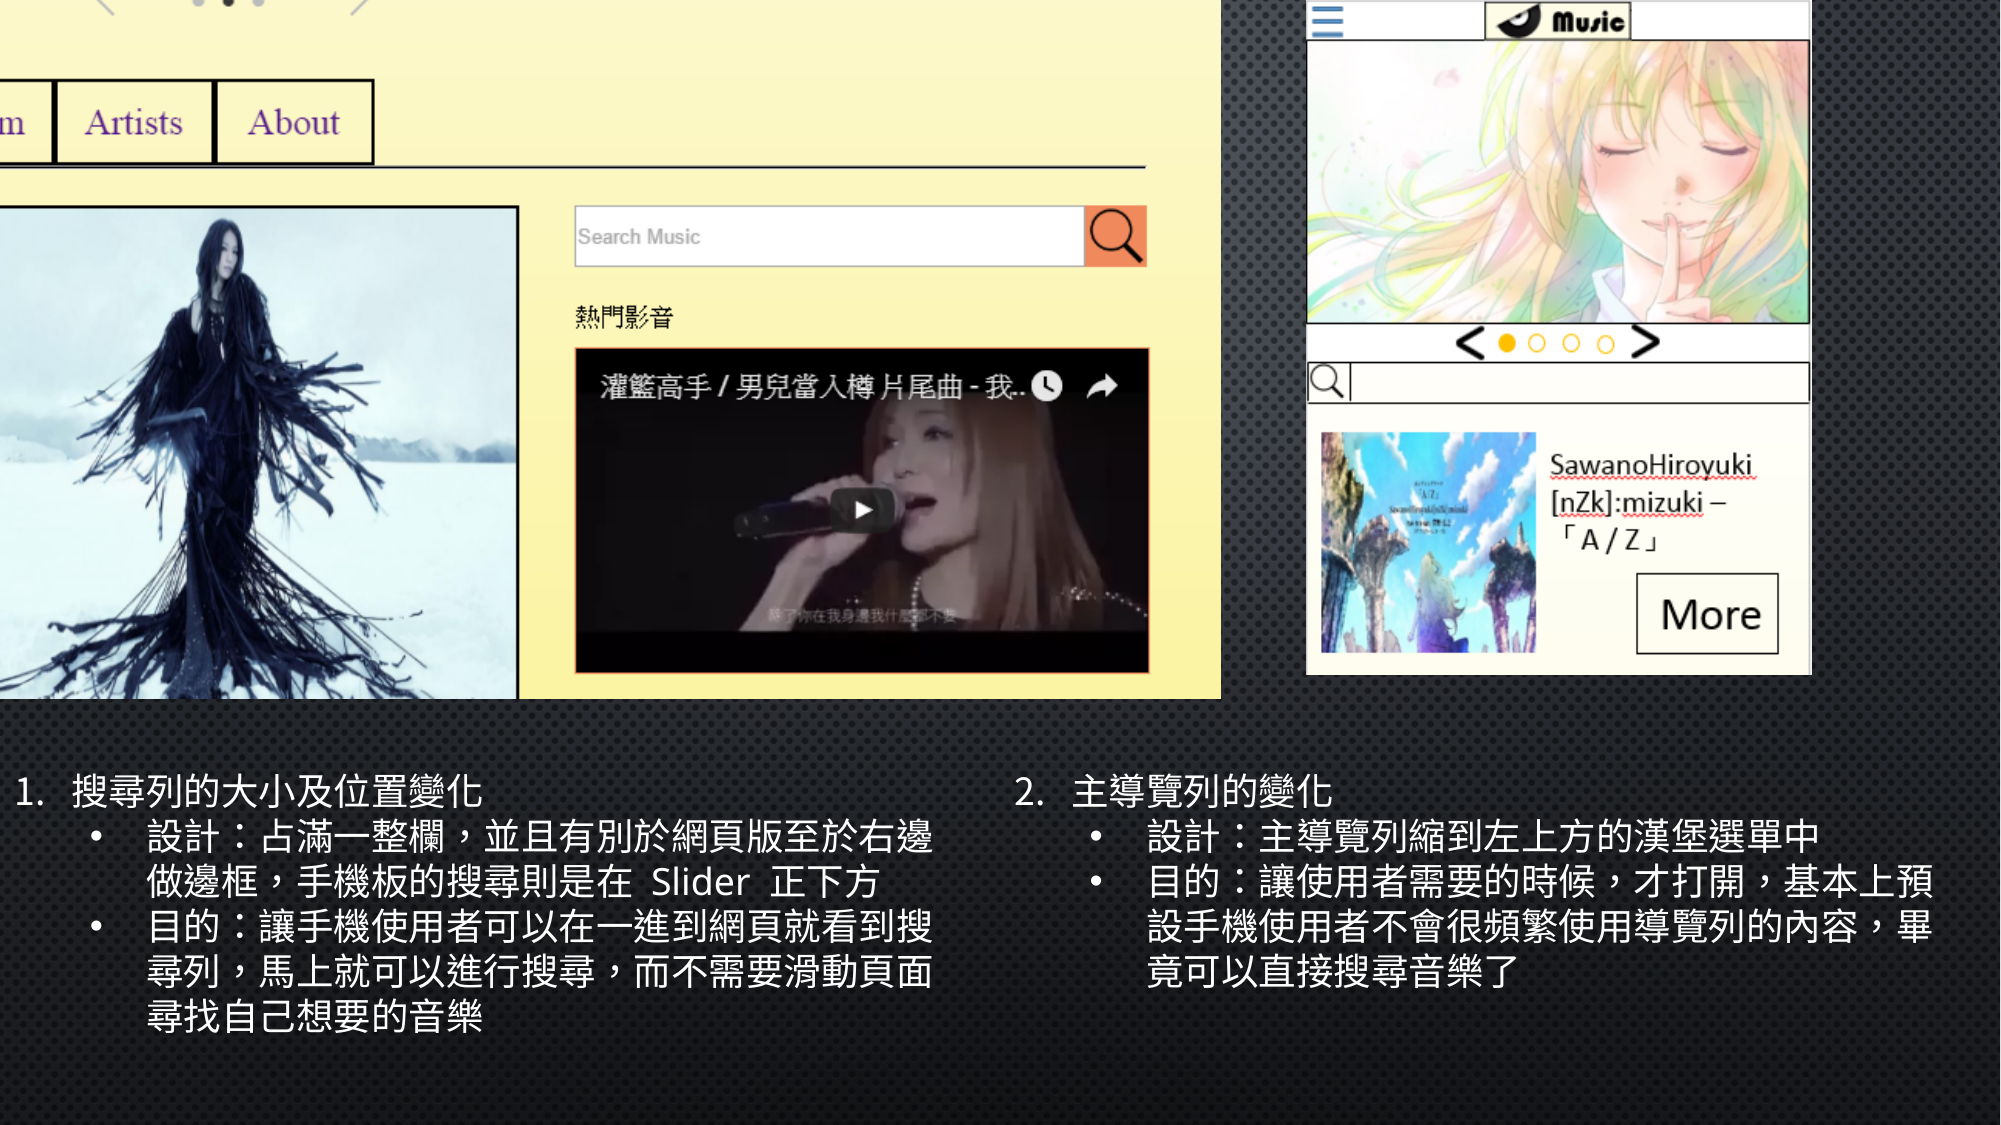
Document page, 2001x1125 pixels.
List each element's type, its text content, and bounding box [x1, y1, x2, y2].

picture [1306, 0, 1812, 676]
text_box 搜尋列的大小及位置變化 設計：占滿一整欄，並且有別於網頁版至於右邊做邊框，手機板的搜尋則是在 Slider 正下方 目的：讓手機使用者可以在一進到網頁就看到搜尋列，馬上就可以進行搜尋，而不需要滑動頁面尋找自己想要的音樂 [0, 760, 963, 1046]
picture [0, 0, 1222, 699]
text_box 主導覽列的變化 設計：主導覽列縮到左上方的漢堡選單中 目的：讓使用者需要的時候，才打開，基本上預設手機使用者不會很頻繁使用導覽列的內容，畢竟可以直接搜尋音樂了 [999, 760, 1963, 1001]
